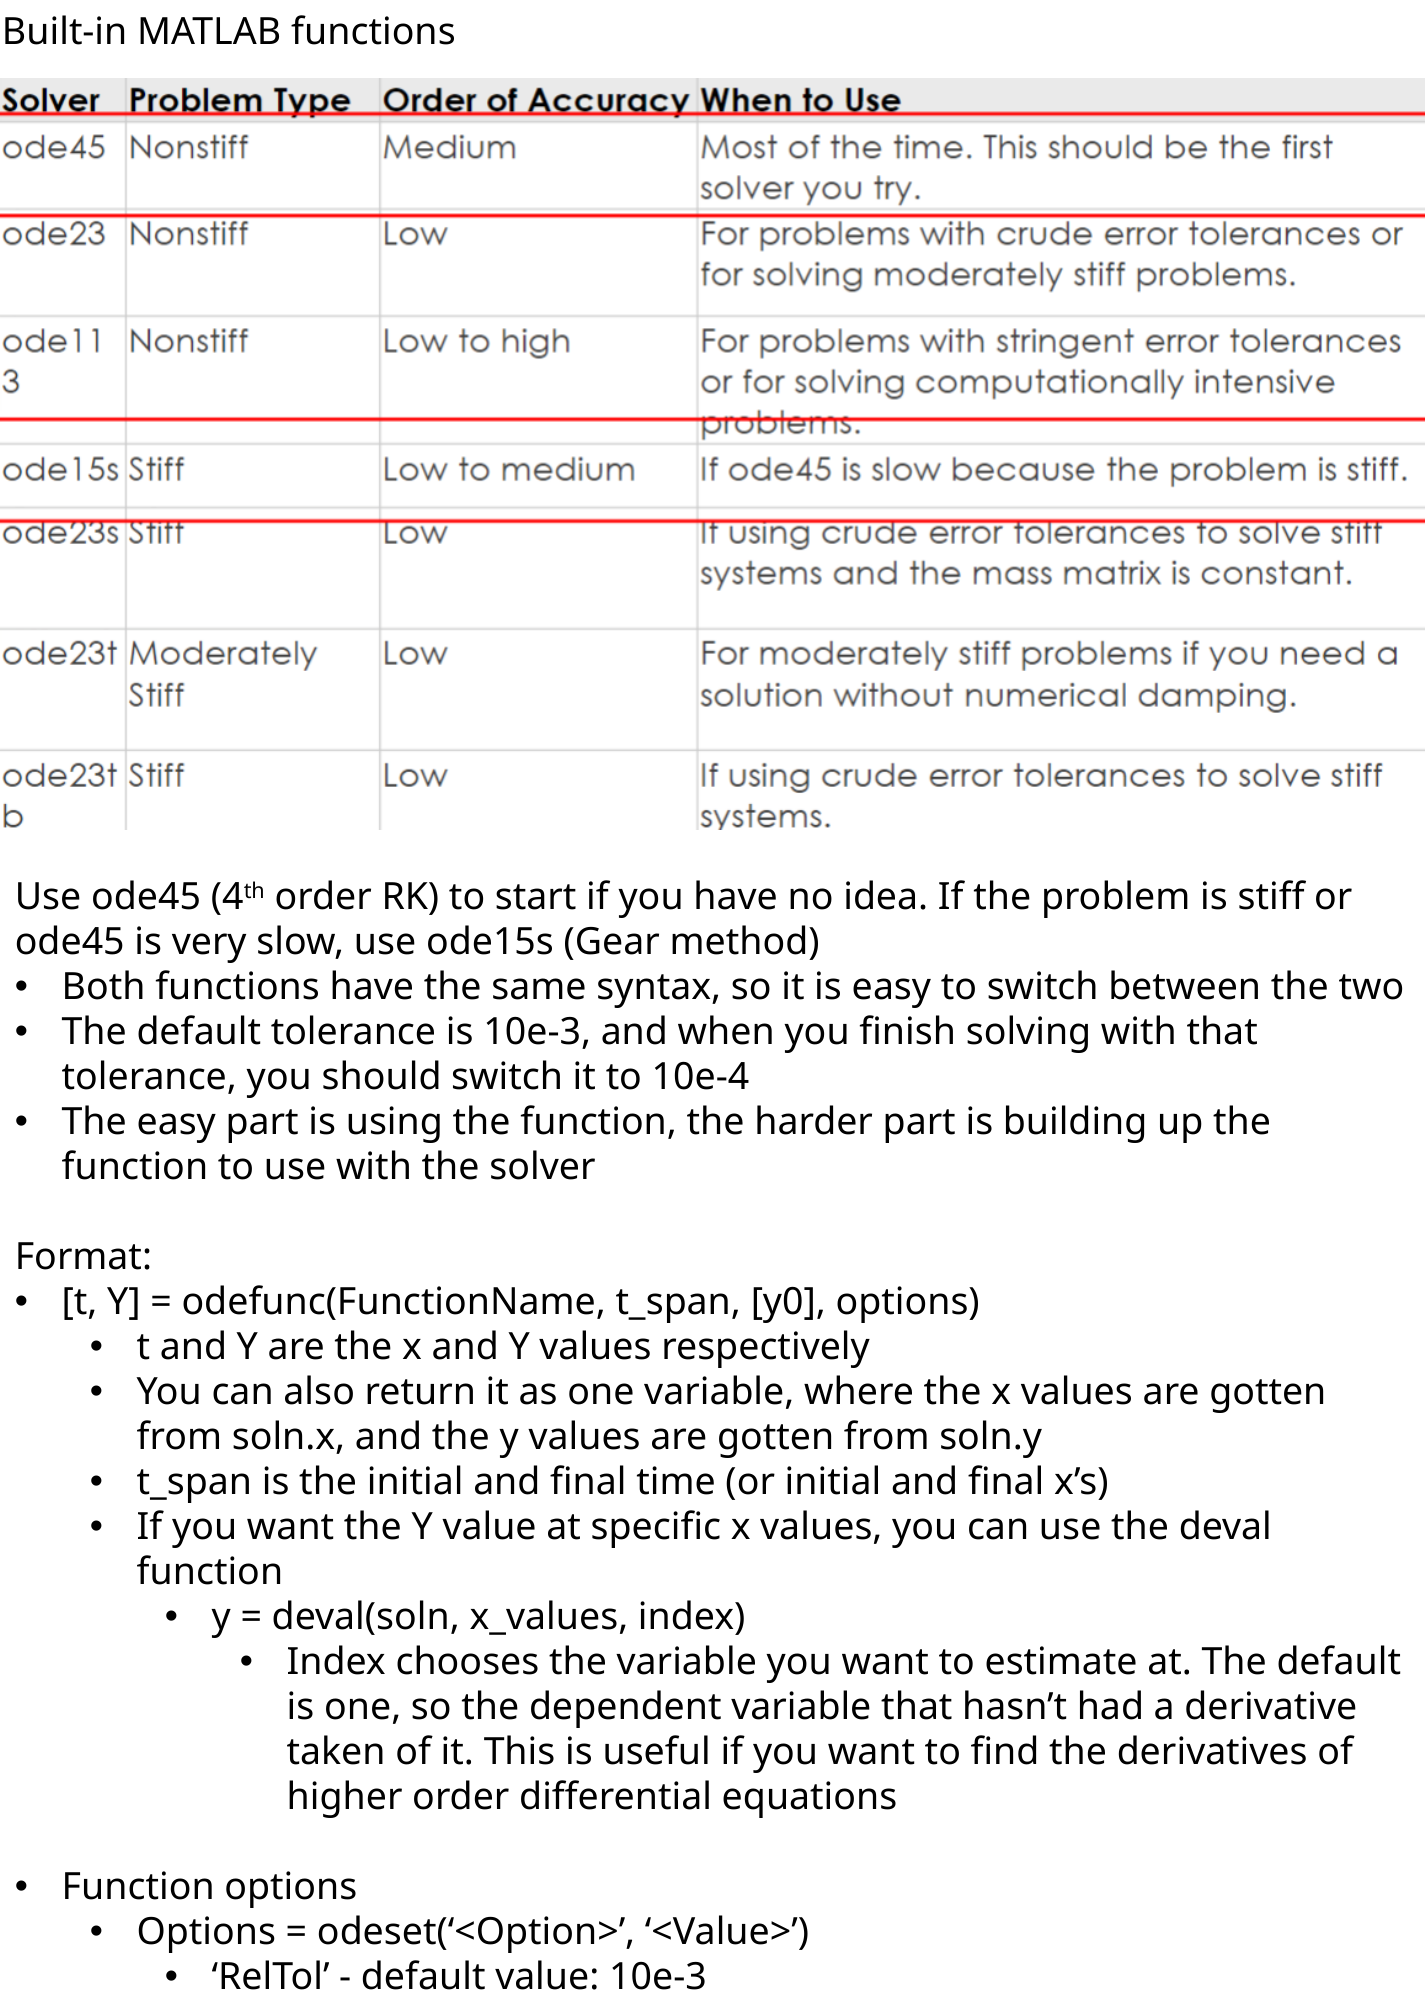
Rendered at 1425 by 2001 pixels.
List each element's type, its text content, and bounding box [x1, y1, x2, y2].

picture [0, 78, 1425, 831]
text_box Use ode45 (4th order RK) to start if you have no idea. If the problem is stiff or ode45 is very slow, use ode15s (Gear method) Both functions have the same syntax, so it is easy to switch between the two The default tolerance is 10e-3, and when you finish solving with that tolerance, you should switch it to 10e-4 The easy part is using the function, the harder part is building up the function to use with the solver Format: [t, Y] = odefunc(FunctionName, t_span, [y0], options) t and Y are the x and Y values respectively You can also return it as one variable, where the x values are gotten from soln.x, and the y values are gotten from soln.y t_span is the initial and final time (or initial and final x’s) If you want the Y value at specific x values, you can use the deval function y = deval(soln, x_values, index) Index chooses the variable you want to estimate at. The default is one, so the dependent variable that hasn’t had a derivative taken of it. This is useful if you want to find the derivatives of higher order differential equations Function options Options = odeset(‘<Option>’, ‘<Value>’) ‘RelTol’ - default value: 10e-3 ‘AbsTol’ – default value: 10e-6 [0, 865, 1425, 2000]
text_box Built-in MATLAB functions [0, 0, 471, 60]
